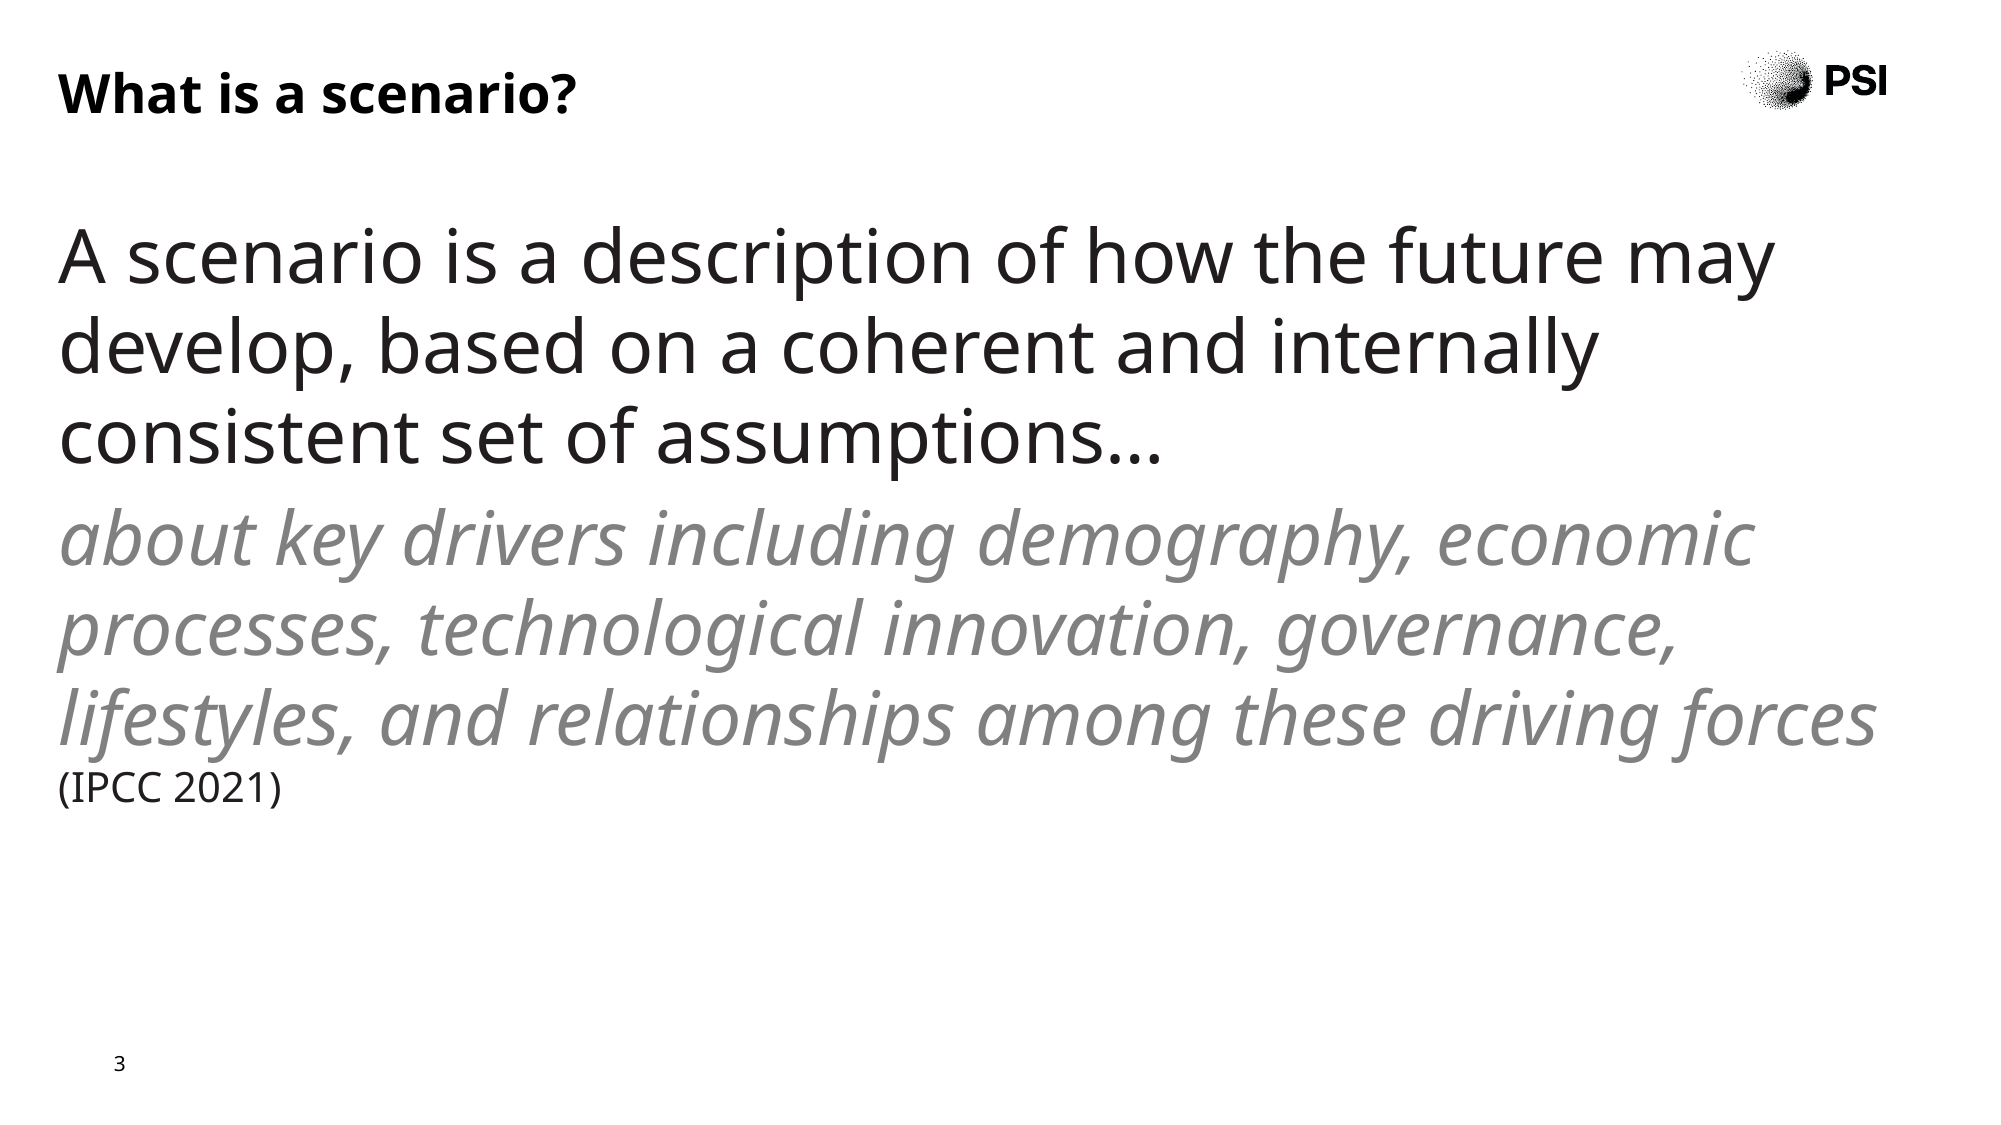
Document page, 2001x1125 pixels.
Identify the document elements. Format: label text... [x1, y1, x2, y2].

slide_number 3 [114, 1050, 230, 1075]
title What is a scenario? [59, 59, 1948, 140]
list A scenario is a description of how the future may develop, based on a coherent and internally consistent set of assumptions… about key drivers including demography, economic processes, technological innovation, governance, lifestyles, and relationships among these driving forces (IPCC 2021) [58, 208, 1948, 980]
